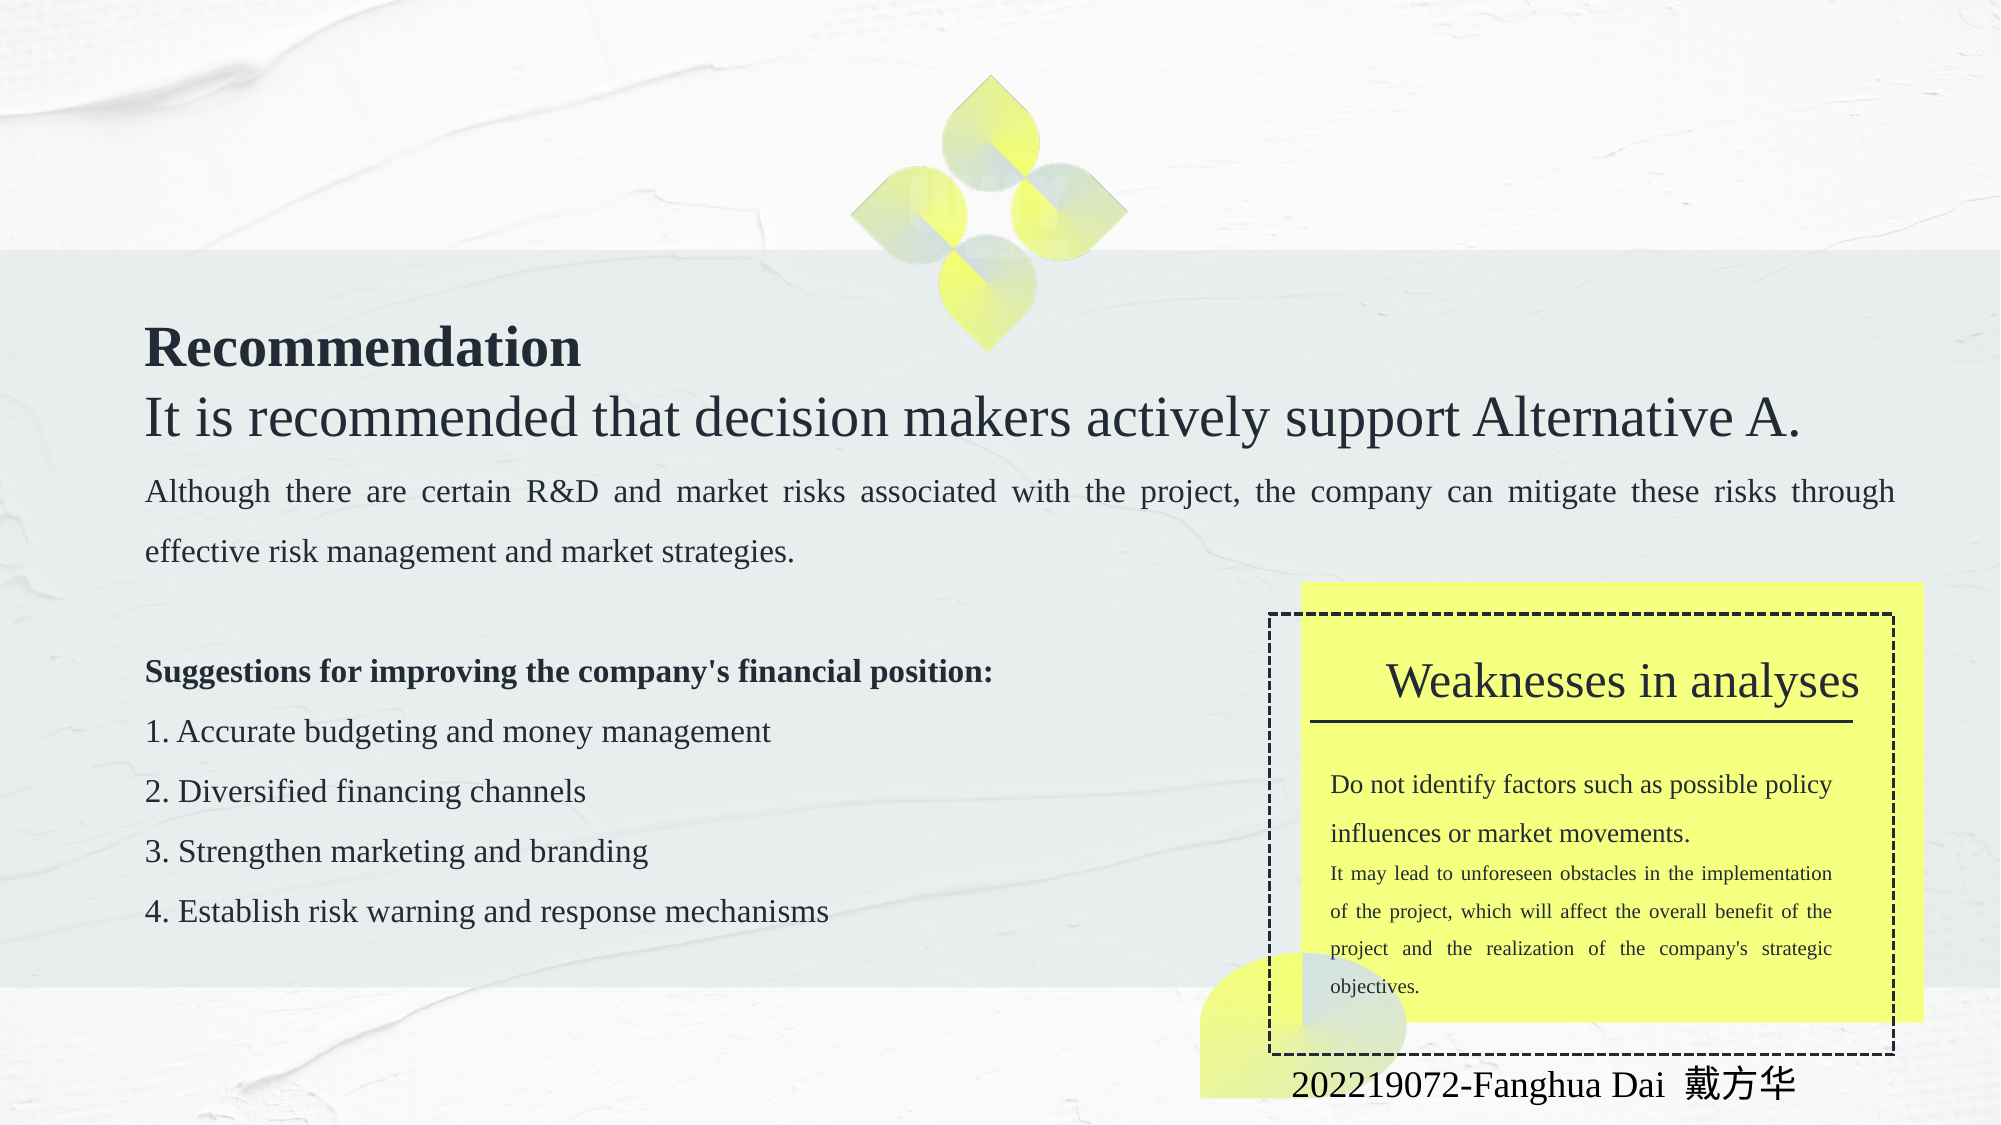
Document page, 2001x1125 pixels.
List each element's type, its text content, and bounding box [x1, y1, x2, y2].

text_box Although there are certain R&D and market risks associated with the project, the company can mitigate these risks through effective risk management and market strategies. Suggestions for improving the company's financial position: 1. Accurate budgeting and money management 2. Diversified financing channels 3. Strengthen marketing and branding 4. Establish risk warning and response mechanisms [130, 442, 1913, 720]
picture [848, 74, 1131, 358]
text_box [1131, 249, 2000, 988]
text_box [1199, 581, 1952, 1125]
text_box Recommendation It is recommended that decision makers actively support Alternative A. [130, 720, 1199, 1095]
text_box Recommendation It is recommended that decision makers actively support Alternative A. [130, 300, 1913, 442]
text_box [0, 249, 848, 988]
